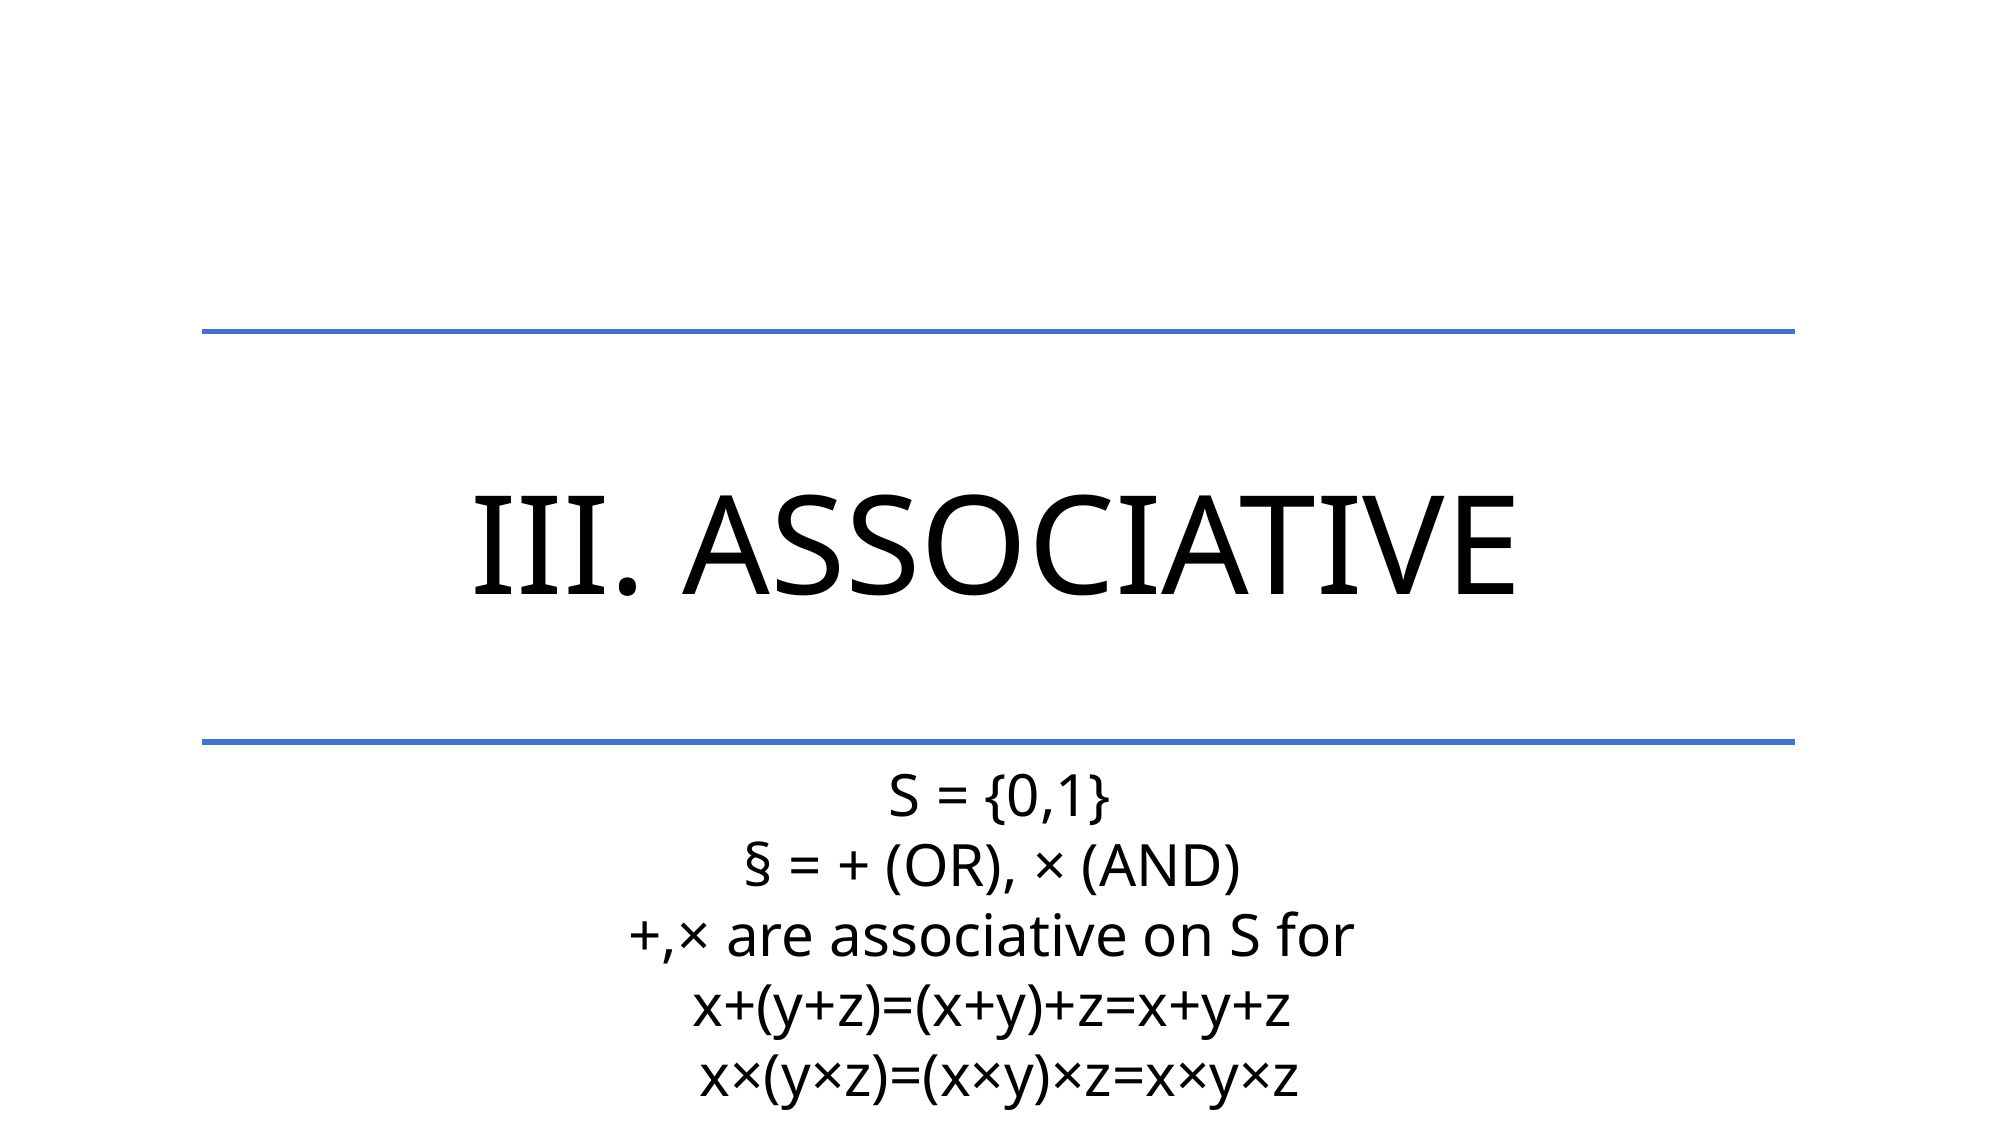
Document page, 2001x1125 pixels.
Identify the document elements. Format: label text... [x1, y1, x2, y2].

text_box III. Associative [0, 450, 1997, 630]
text_box S = {0,1} § = + (OR), × (AND) +,× are associative on S for x+(y+z)=(x+y)+z=x+y+z x×(y×z)=(x×y)×z=x×y×z [0, 750, 2000, 1116]
